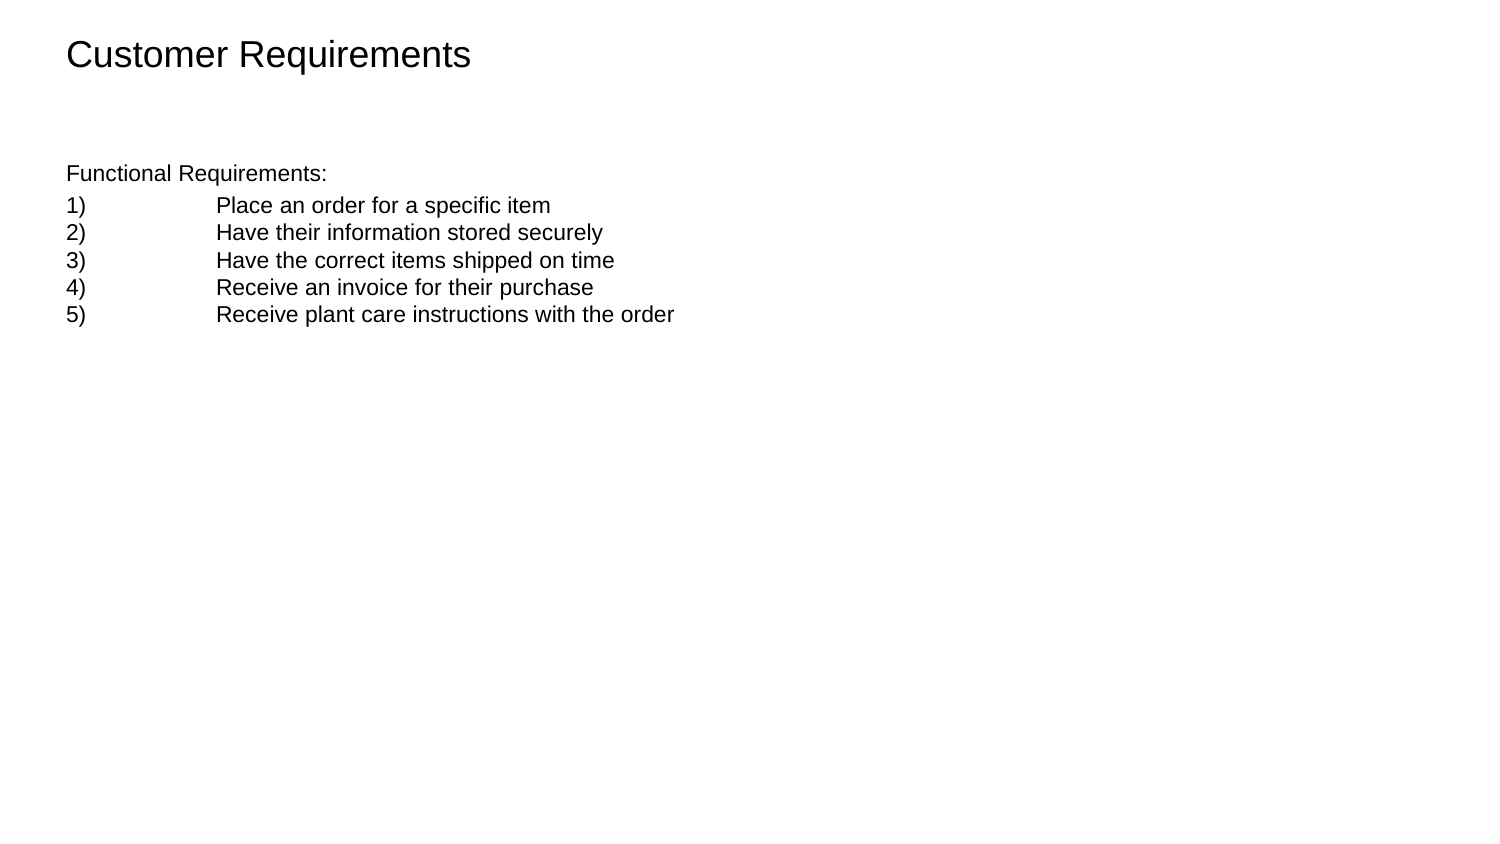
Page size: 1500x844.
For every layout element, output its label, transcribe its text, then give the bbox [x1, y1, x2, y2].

title Customer Requirements [51, 14, 1449, 109]
list Functional Requirements: 1) Place an order for a specific item​ 2) Have their information stored securely​ 3) Have the correct items shipped on time​ 4) Receive an invoice for their purchase ​ 5) Receive plant care instructions with the order [51, 139, 1403, 794]
